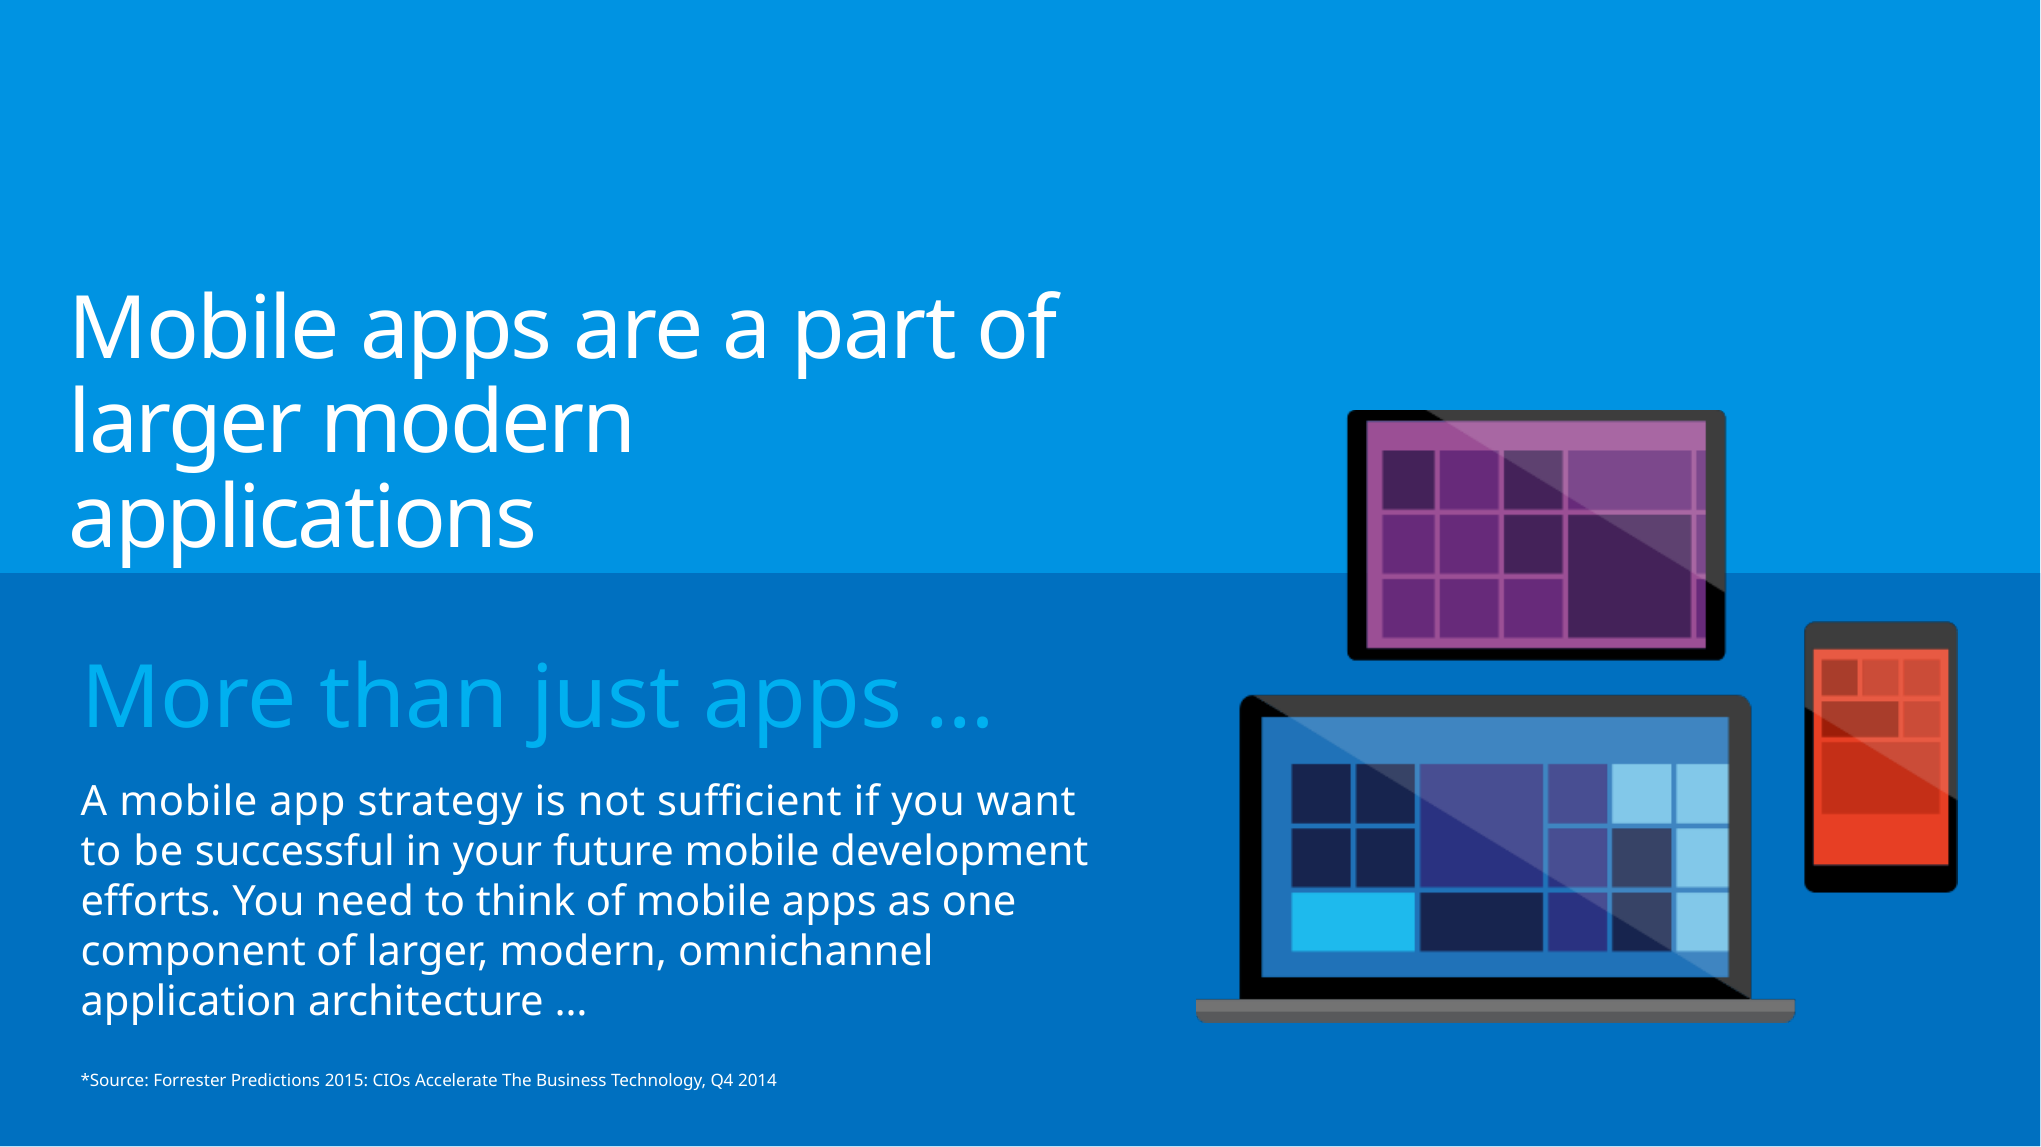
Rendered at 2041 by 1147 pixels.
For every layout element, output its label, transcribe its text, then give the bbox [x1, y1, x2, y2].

text_box A mobile app strategy is not sufficient if you want to be successful in your future mobile development efforts. You need to think of mobile apps as one component of larger, modern, omnichannel application architecture … [65, 766, 1128, 1031]
text_box [0, 0, 2041, 573]
picture [1195, 410, 1958, 1023]
text_box *Source: Forrester Predictions 2015: CIOs Accelerate The Business Technology, Q4 2014 [65, 1062, 907, 1098]
text_box More than just apps … [65, 612, 1128, 755]
text_box Mobile apps are a part of larger modern applications [45, 267, 1146, 573]
text_box [0, 573, 2041, 1147]
